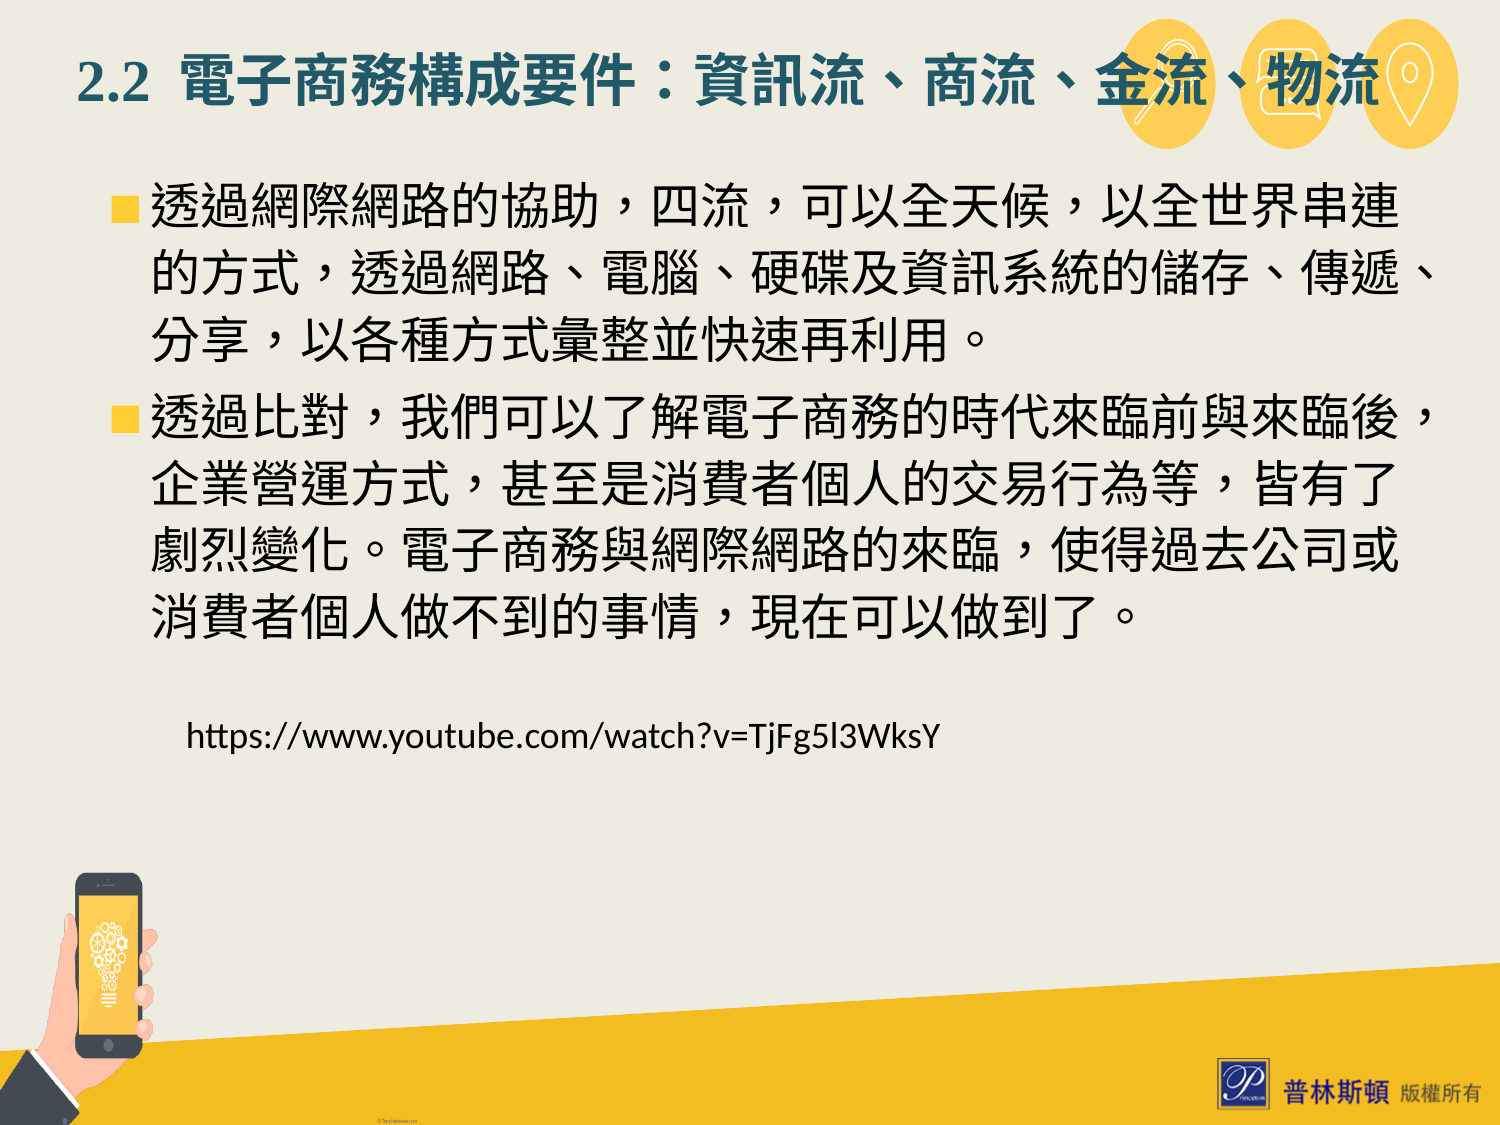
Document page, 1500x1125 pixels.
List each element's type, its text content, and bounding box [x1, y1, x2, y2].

picture [103, 397, 139, 433]
picture [103, 187, 139, 223]
list 透過網際網路的協助，四流，可以全天候，以全世界串連的方式，透過網路、電腦、硬碟及資訊系統的儲存、傳遞、分享，以各種方式彙整並快速再利用。 透過比對，我們可以了解電子商務的時代來臨前與來臨後，企業營運方式，甚至是消費者個人的交易行為等，皆有了劇烈變化。電子商務與網際網路的來臨，使得過去公司或消費者個人做不到的事情，現在可以做到了。 [76, 160, 1459, 1059]
picture [0, 810, 420, 1125]
title 2.2 電子商務構成要件：資訊流、商流、金流、物流 [76, 19, 1459, 114]
picture [1217, 1058, 1500, 1125]
text_box https://www.youtube.com/watch?v=TjFg5l3WksY [171, 704, 1093, 764]
